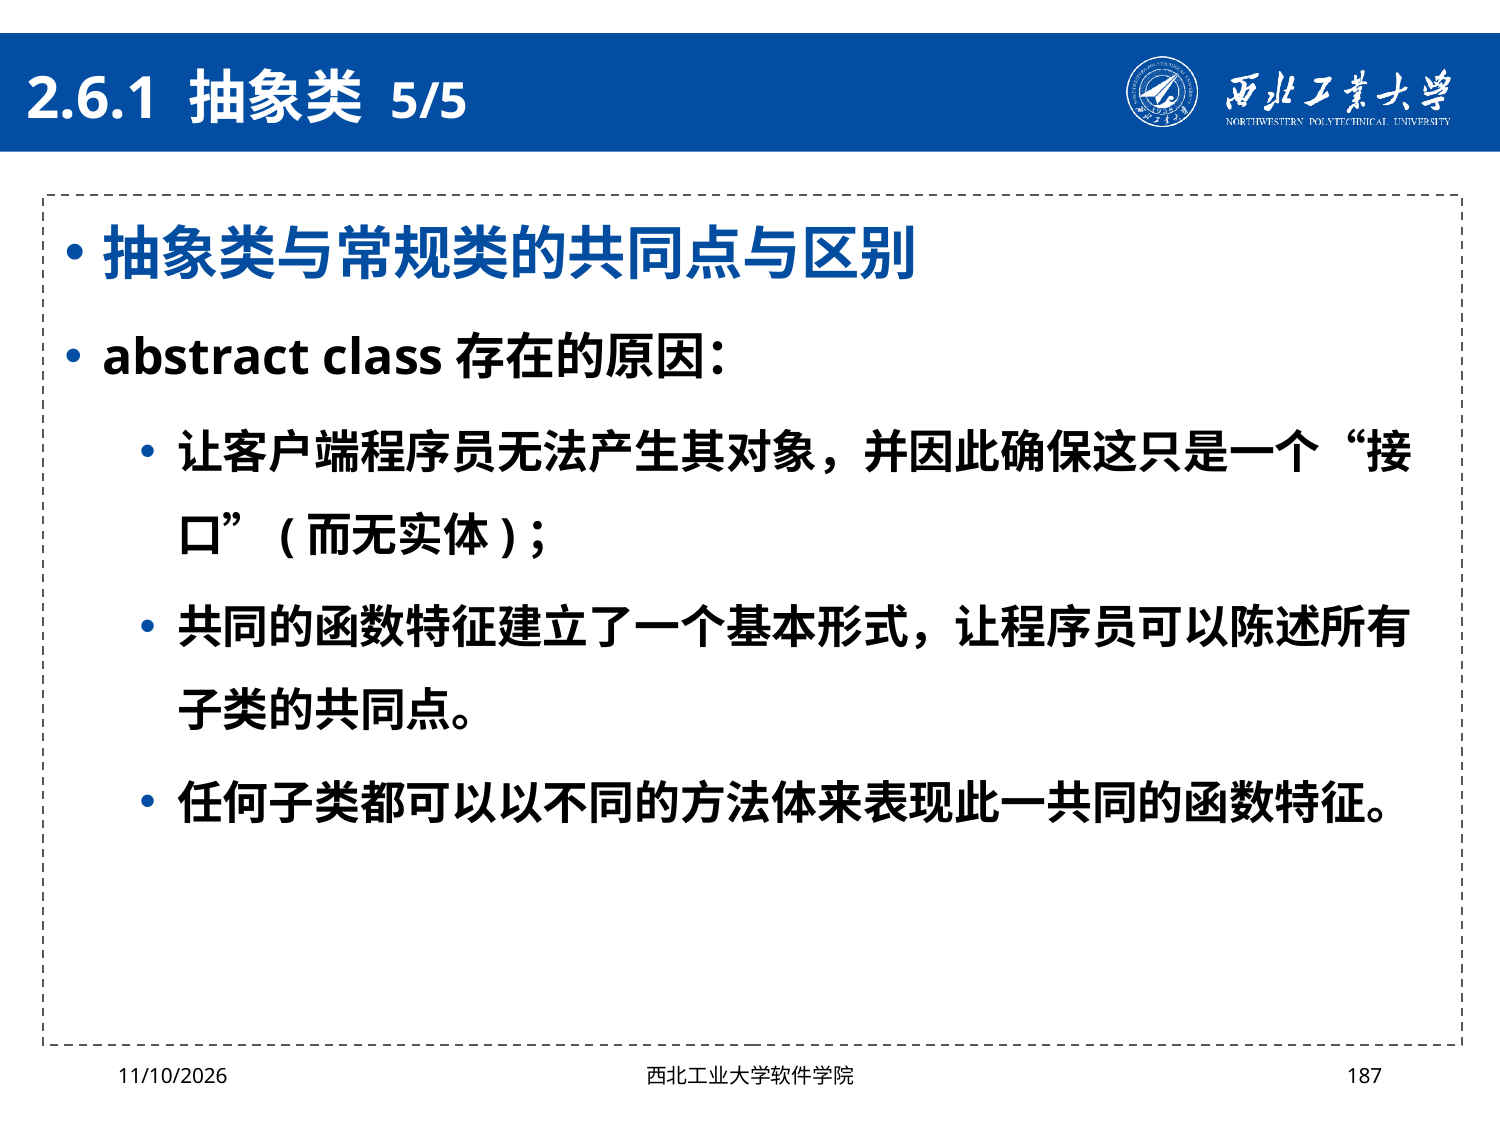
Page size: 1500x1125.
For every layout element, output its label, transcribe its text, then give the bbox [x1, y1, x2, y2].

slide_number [103, 1055, 441, 1116]
slide_number 187 [1059, 1055, 1397, 1116]
picture [1226, 68, 1451, 125]
list 抽象类与常规类的共同点与区别 abstract class存在的原因： 让客户端程序员无法产生其对象，并因此确保这只是一个“接口”(而无实体)； 共同的函数特征建立了一个基本形式，让程序员可以陈述所有子类的共同点。 任何子类都可以以不同的方法体来表现此一共同的函数特征。 [49, 201, 1457, 1036]
picture [1126, 56, 1198, 127]
title 2.6.1 抽象类 5/5 [11, 49, 1115, 149]
footer 西北工业大学软件学院 [496, 1055, 1004, 1116]
